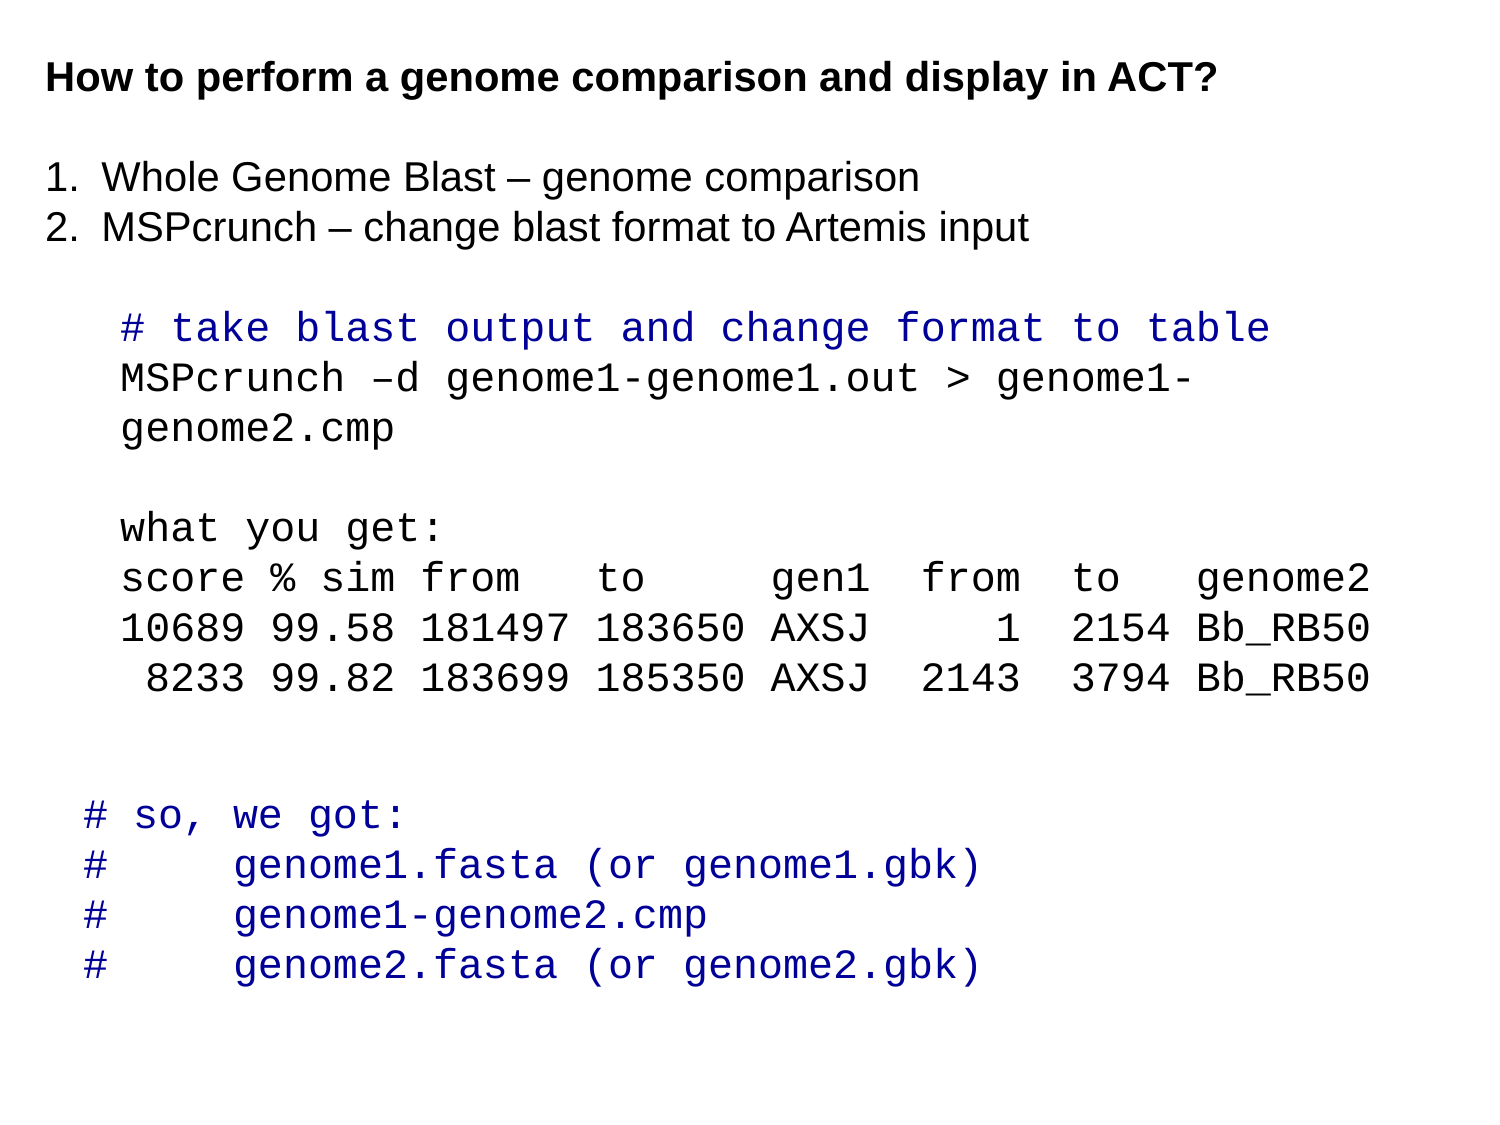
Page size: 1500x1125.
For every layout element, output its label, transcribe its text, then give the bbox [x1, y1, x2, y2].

text_box How to perform a genome comparison and display in ACT? Whole Genome Blast – genome comparison MSPcrunch – change blast format to Artemis input # take blast output and change format to table MSPcrunch –d genome1-genome1.out > genome1-genome2.cmp what you get: score % sim from to gen1 from to genome2 10689 99.58 181497 183650 AXSJ 1 2154 Bb_RB50 8233 99.82 183699 185350 AXSJ 2143 3794 Bb_RB50 [30, 42, 1471, 708]
text_box # so, we got: # genome1.fasta (or genome1.gbk) # genome1-genome2.cmp # genome2.fasta (or genome2.gbk) [68, 779, 999, 1044]
